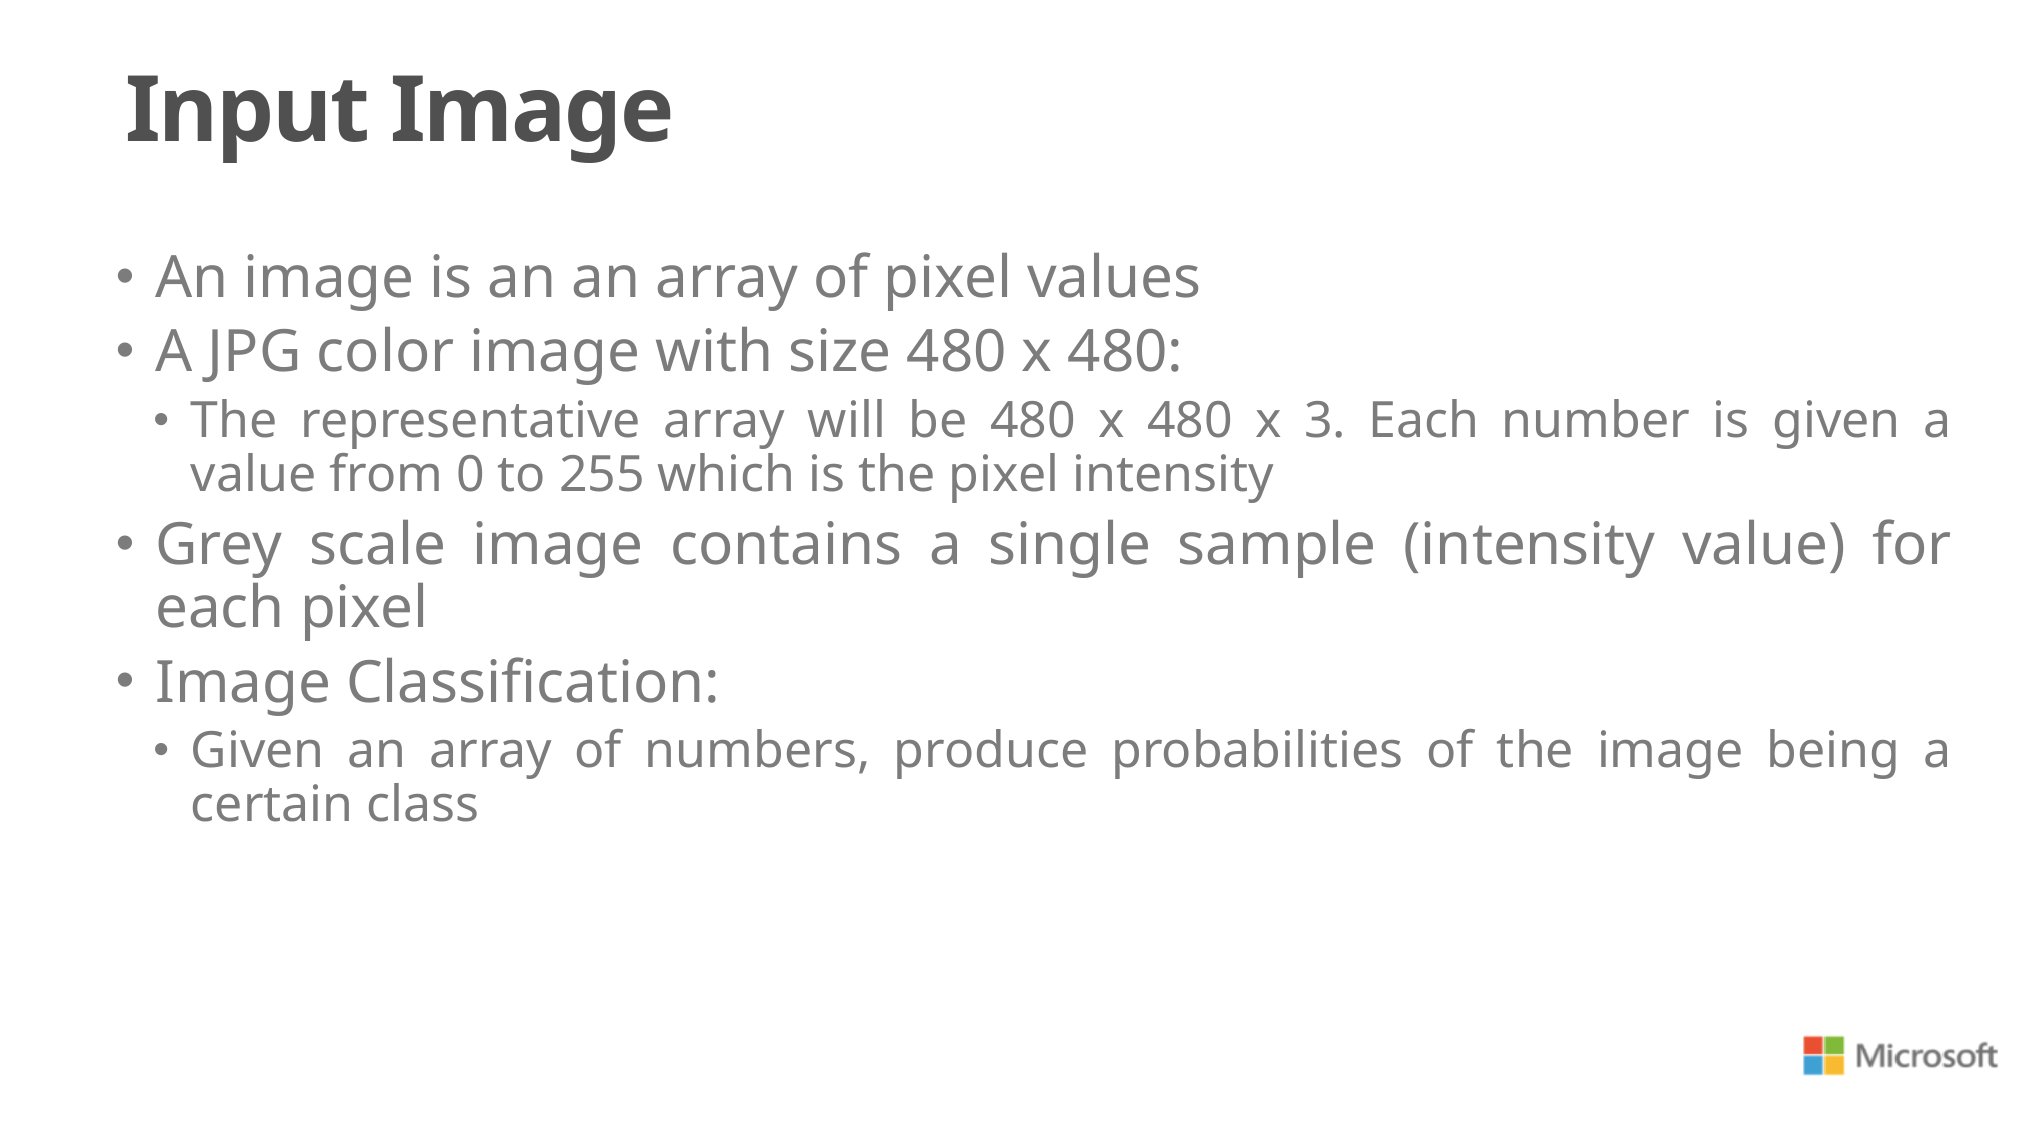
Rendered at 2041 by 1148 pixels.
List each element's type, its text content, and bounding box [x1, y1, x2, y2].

text_box Input Image [110, 54, 2041, 206]
text_box [63, 25, 2014, 176]
text_box An image is an an array of pixel values A JPG color image with size 480 x 480: The representative array will be 480 x 480 x 3. Each number is given a value from 0 to 255 which is the pixel intensity Grey scale image contains a single sample (intensity value) for each pixel Image Classification: Given an array of numbers, produce probabilities of the image being a certain class [44, 239, 1968, 1080]
picture [1778, 1009, 2014, 1090]
